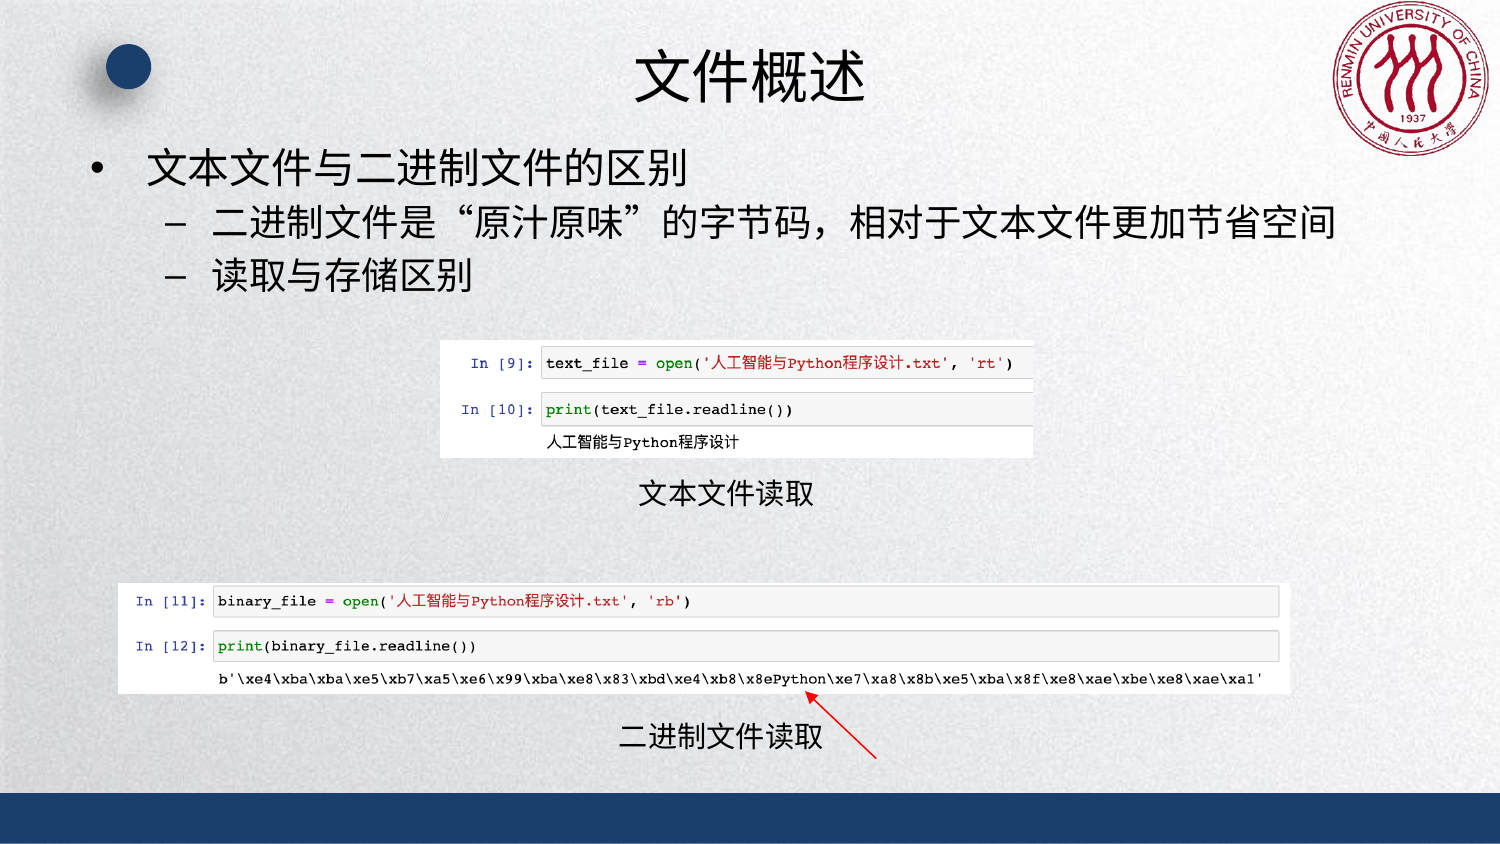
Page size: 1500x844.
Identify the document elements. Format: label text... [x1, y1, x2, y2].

title 文件概述 [75, 33, 1425, 116]
text_box 二进制文件读取 [604, 710, 800, 761]
list 文本文件与二进制文件的区别 二进制文件是“原汁原味”的字节码，相对于文本文件更加节省空间 读取与存储区别 [75, 134, 1425, 308]
text_box 文本文件读取 [624, 467, 830, 518]
picture [0, 0, 1500, 793]
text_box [804, 690, 877, 759]
